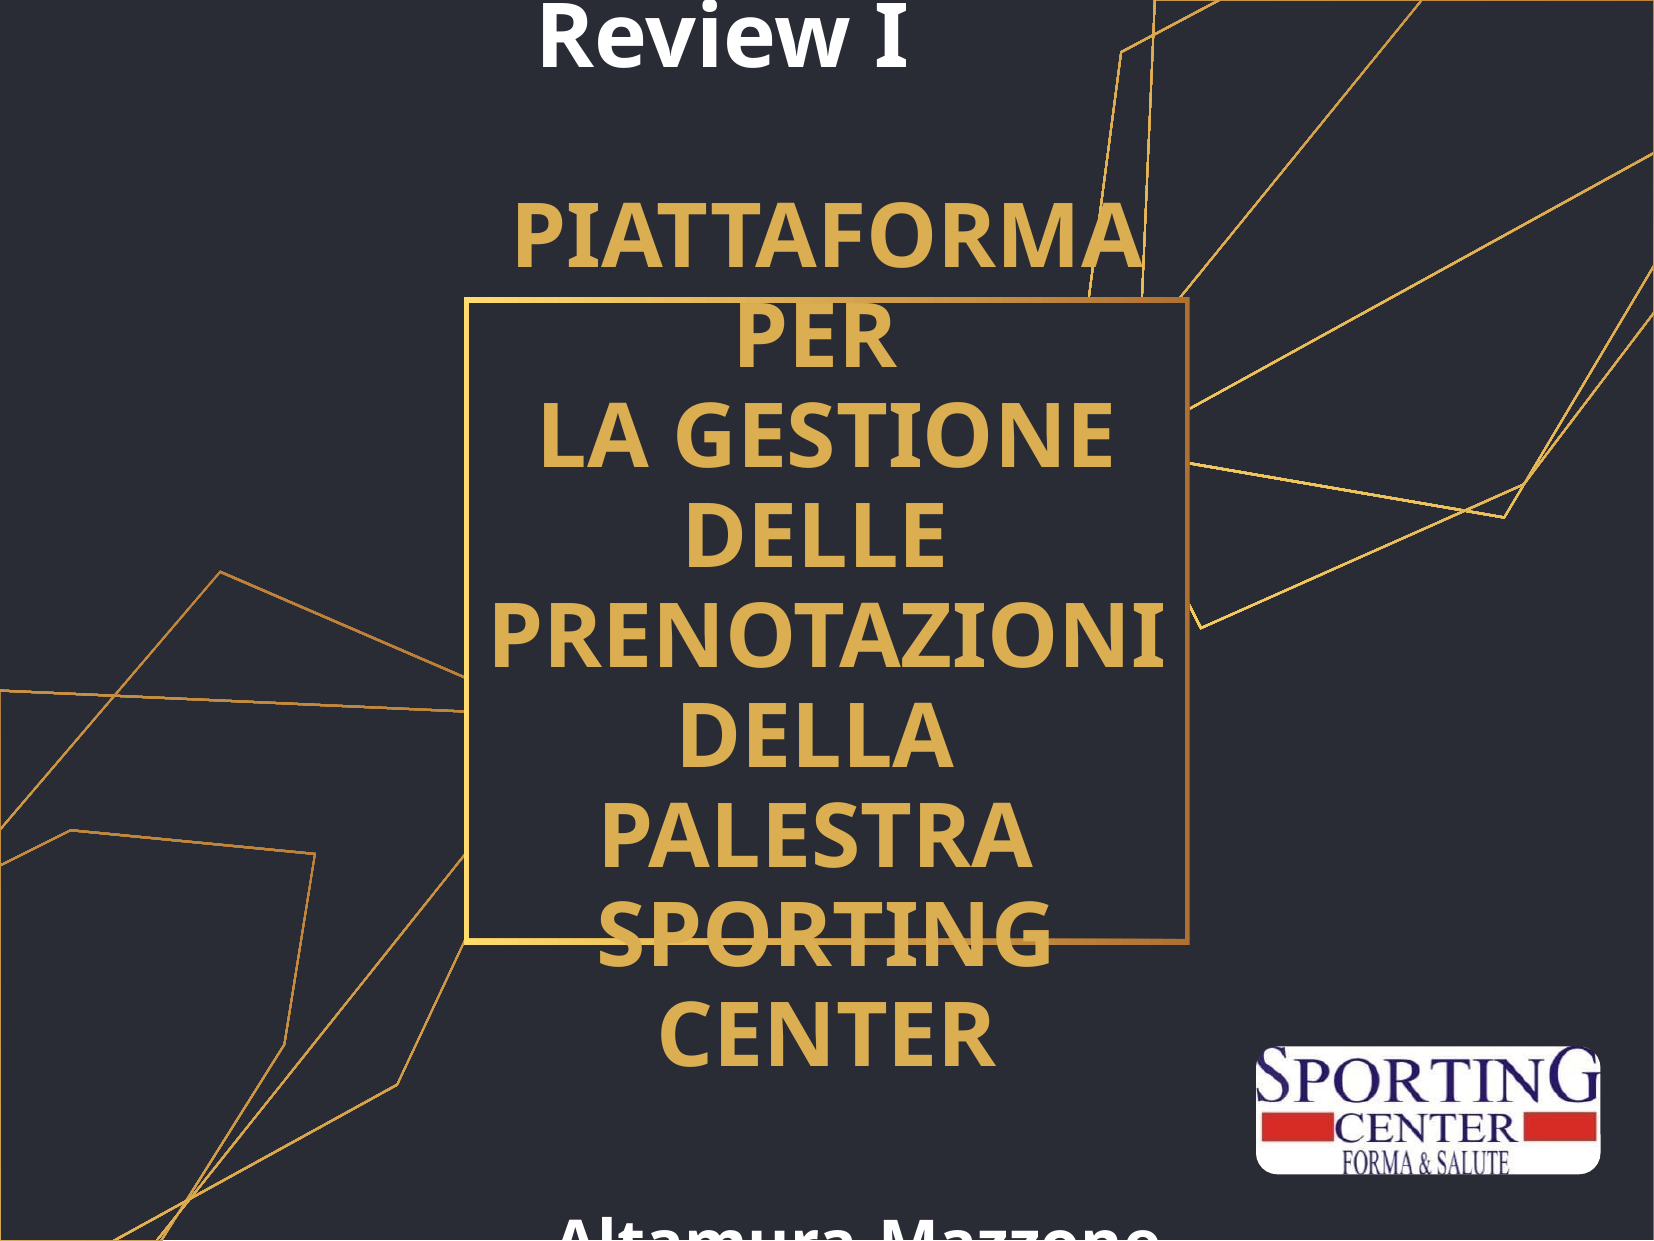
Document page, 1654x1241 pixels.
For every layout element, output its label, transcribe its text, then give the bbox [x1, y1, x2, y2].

picture [1255, 1046, 1601, 1175]
text_box Project Review I PIATTAFORMA PER LA GESTIONE DELLE PRENOTAZIONI DELLA PALESTRA SPORTING CENTER Altamura-Mazzone-Parisi [460, 295, 1193, 945]
